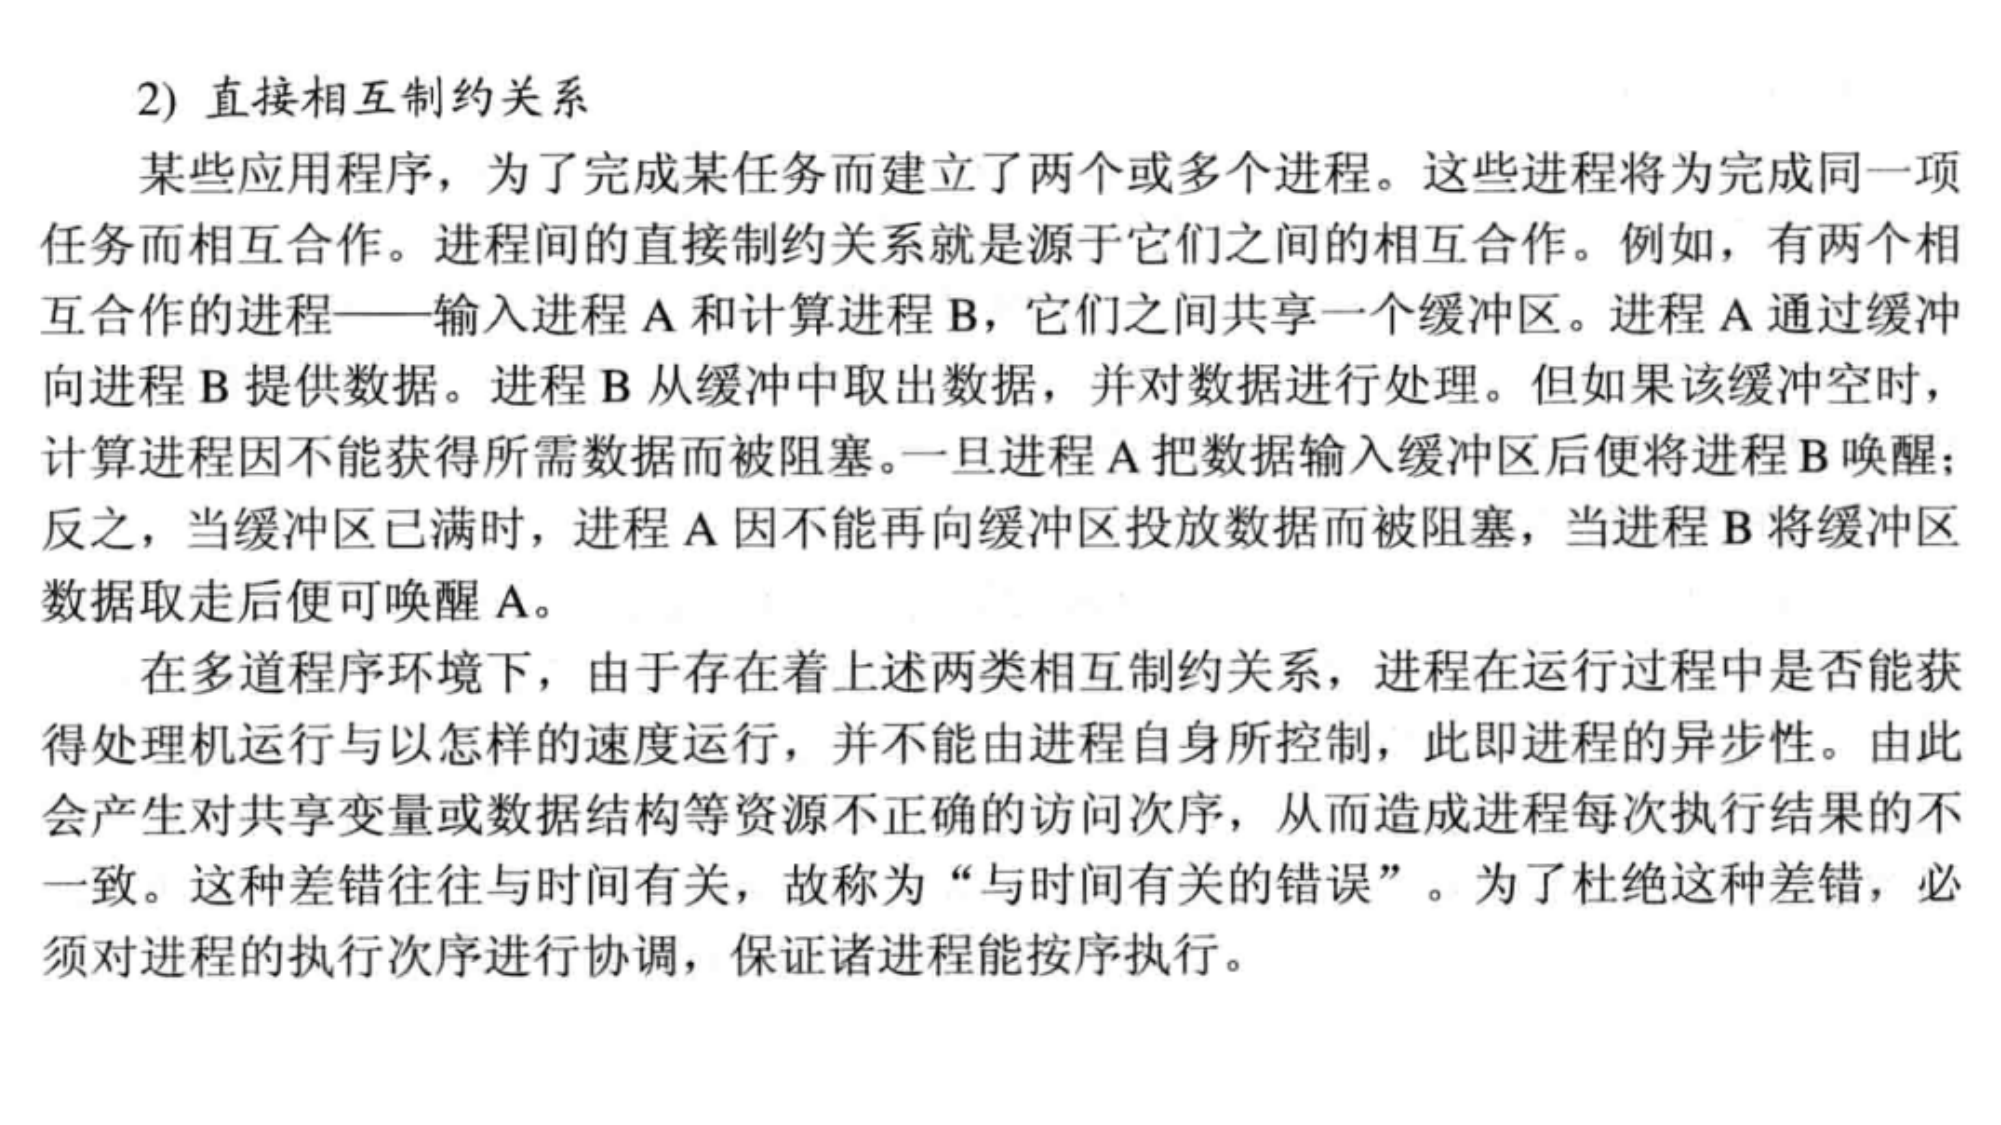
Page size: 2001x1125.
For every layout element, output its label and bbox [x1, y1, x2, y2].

list [0, 54, 2000, 1002]
